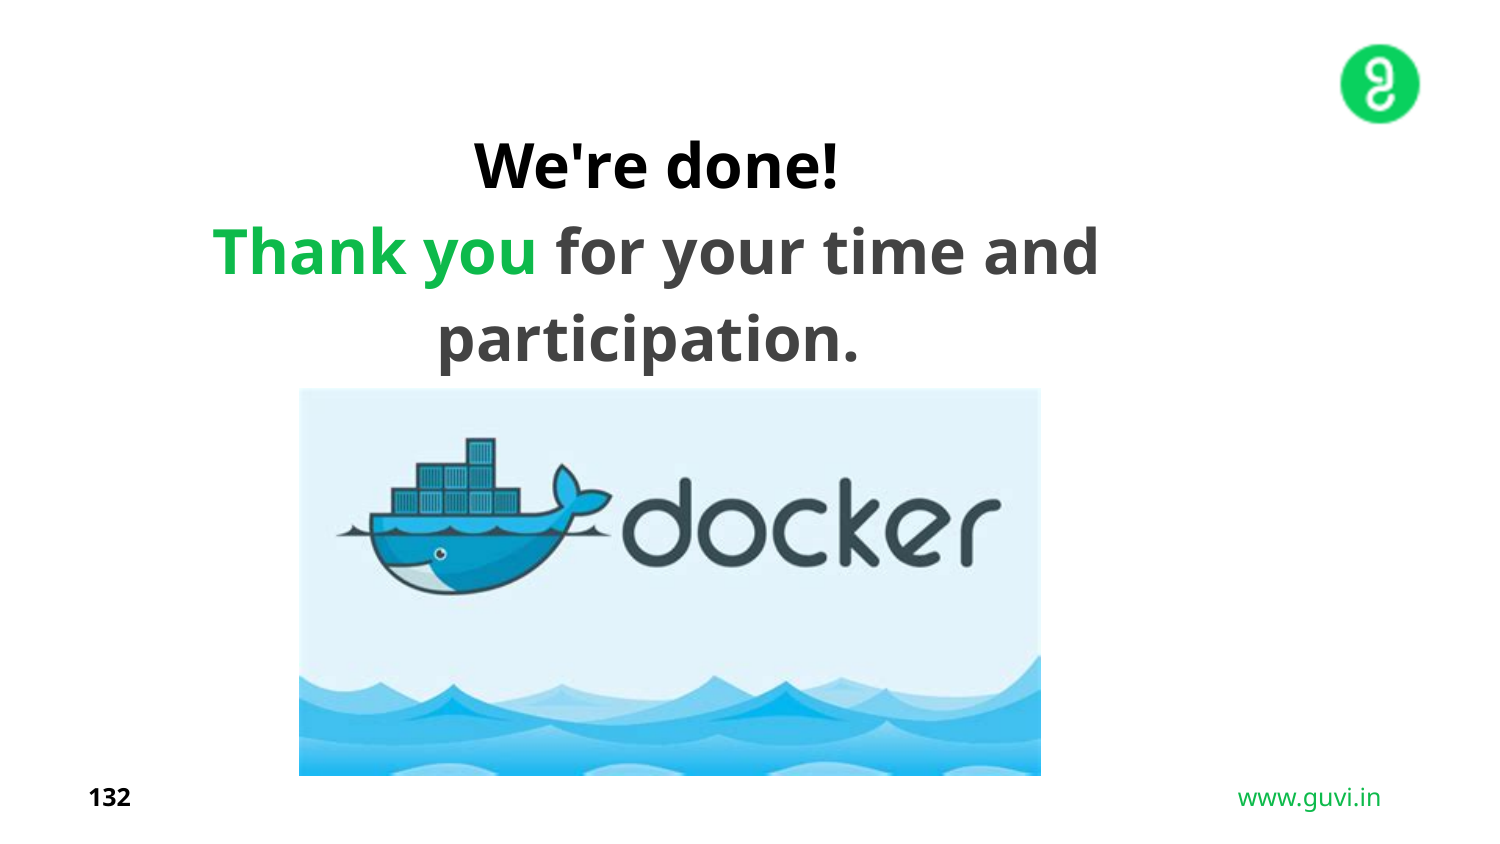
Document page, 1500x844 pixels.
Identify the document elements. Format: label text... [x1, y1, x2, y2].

footer www.guvi.in [890, 776, 1397, 822]
text_box We're done! Thank you for your time and participation. [44, 103, 1270, 187]
slide_number 132 [73, 776, 411, 822]
picture [1336, 42, 1434, 126]
picture [299, 388, 1041, 777]
